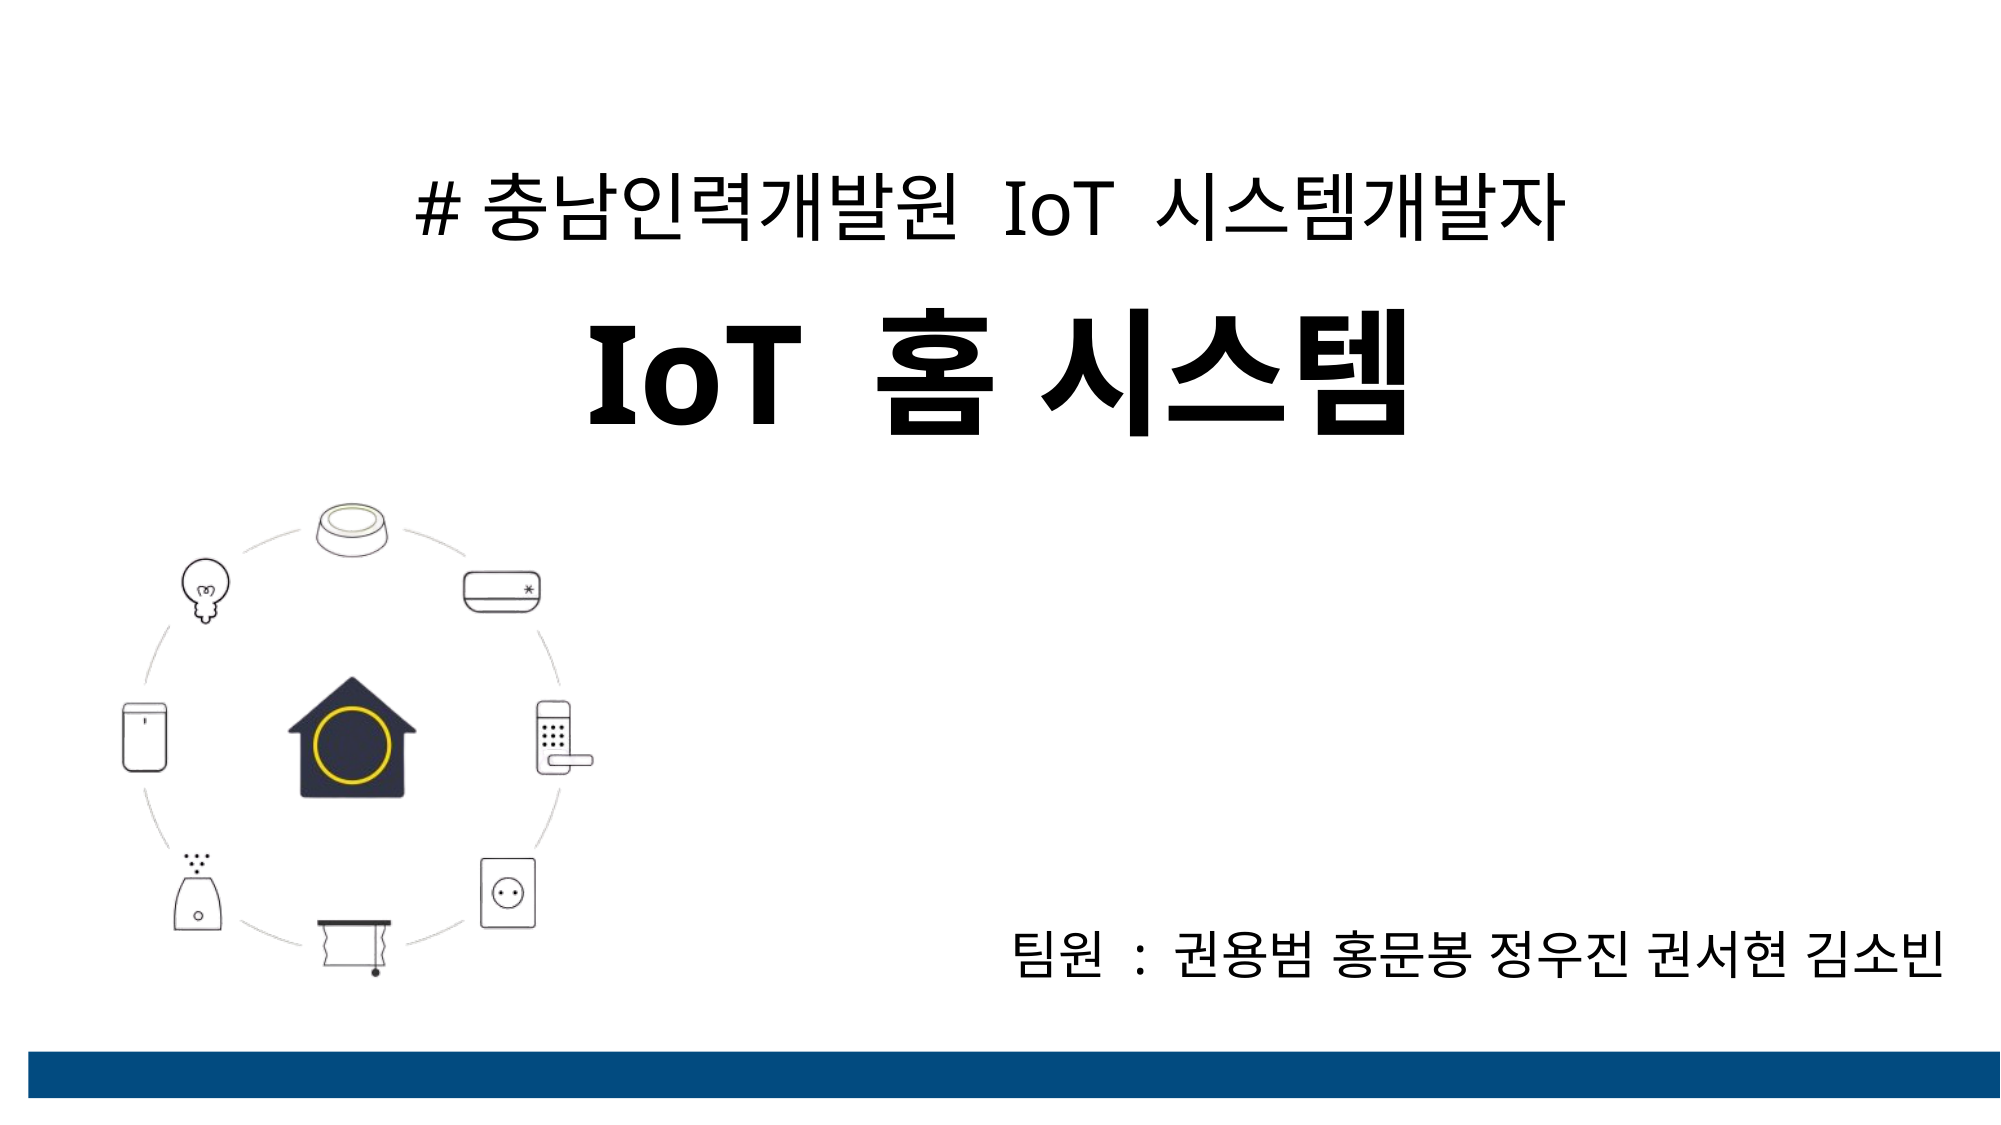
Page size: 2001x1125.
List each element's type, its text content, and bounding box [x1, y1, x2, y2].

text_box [393, 153, 1610, 462]
text_box 팀원 : 권용범 홍문봉 정우진 권서현 김소빈 [995, 915, 1963, 993]
picture [59, 467, 660, 1029]
